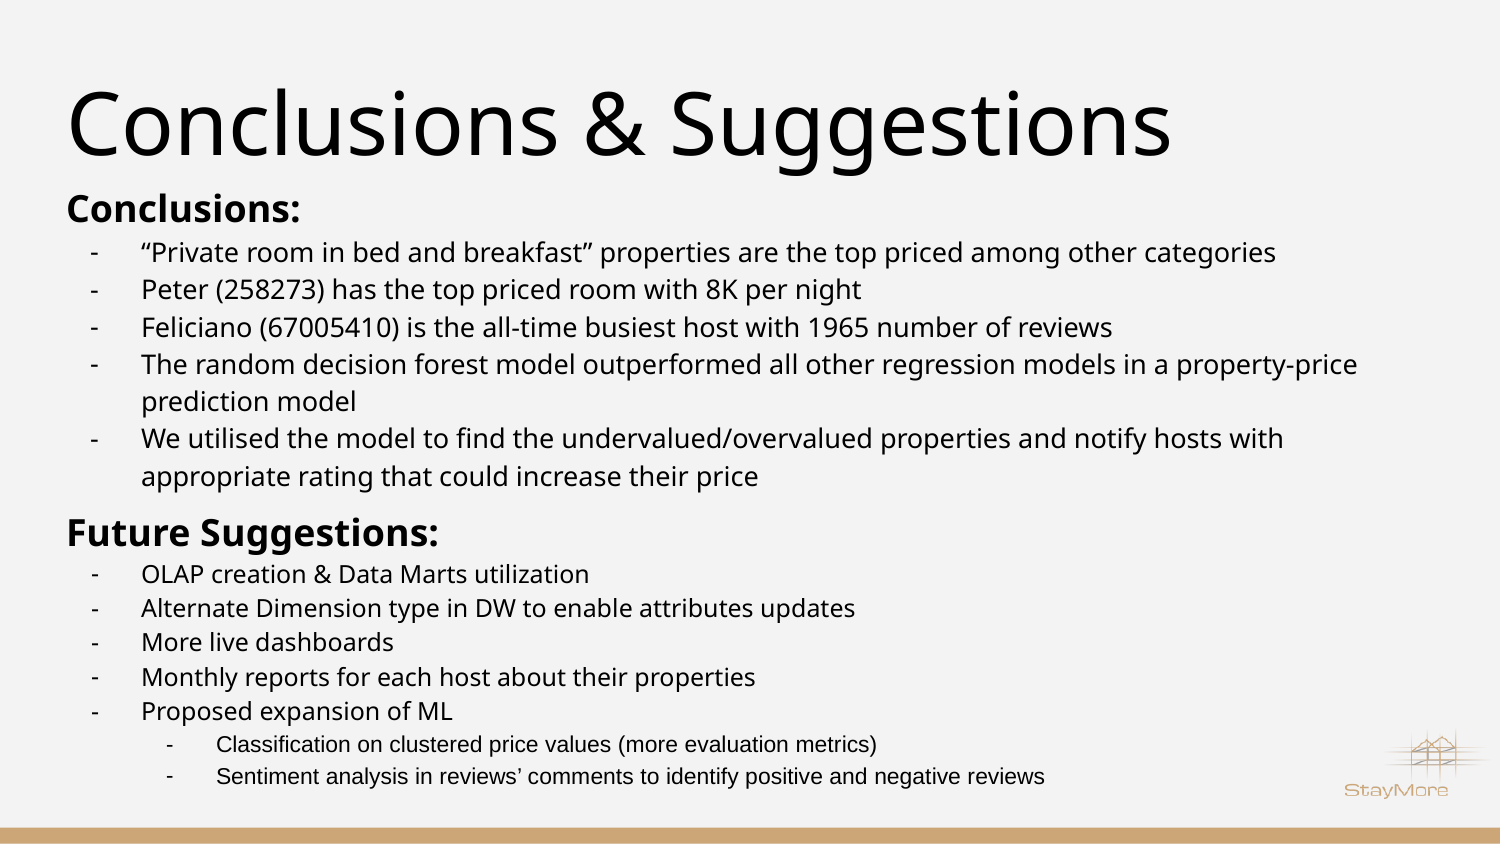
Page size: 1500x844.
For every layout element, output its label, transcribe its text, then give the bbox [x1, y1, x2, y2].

list Conclusions: “Private room in bed and breakfast” properties are the top priced among other categories Peter (258273) has the top priced room with 8K per night Feliciano (67005410) is the all-time busiest host with 1965 number of reviews The random decision forest model outperformed all other regression models in a property-price prediction model We utilised the model to find the undervalued/overvalued properties and notify hosts with appropriate rating that could increase their price [51, 163, 1416, 536]
picture [1337, 681, 1500, 844]
title Conclusions & Suggestions [51, 51, 1449, 189]
list Future Suggestions: OLAP creation & Data Marts utilization Alternate Dimension type in DW to enable attributes updates More live dashboards Monthly reports for each host about their properties Proposed expansion of ML Classification on clustered price values (more evaluation metrics) Sentiment analysis in reviews’ comments to identify positive and negative reviews [51, 536, 1416, 819]
